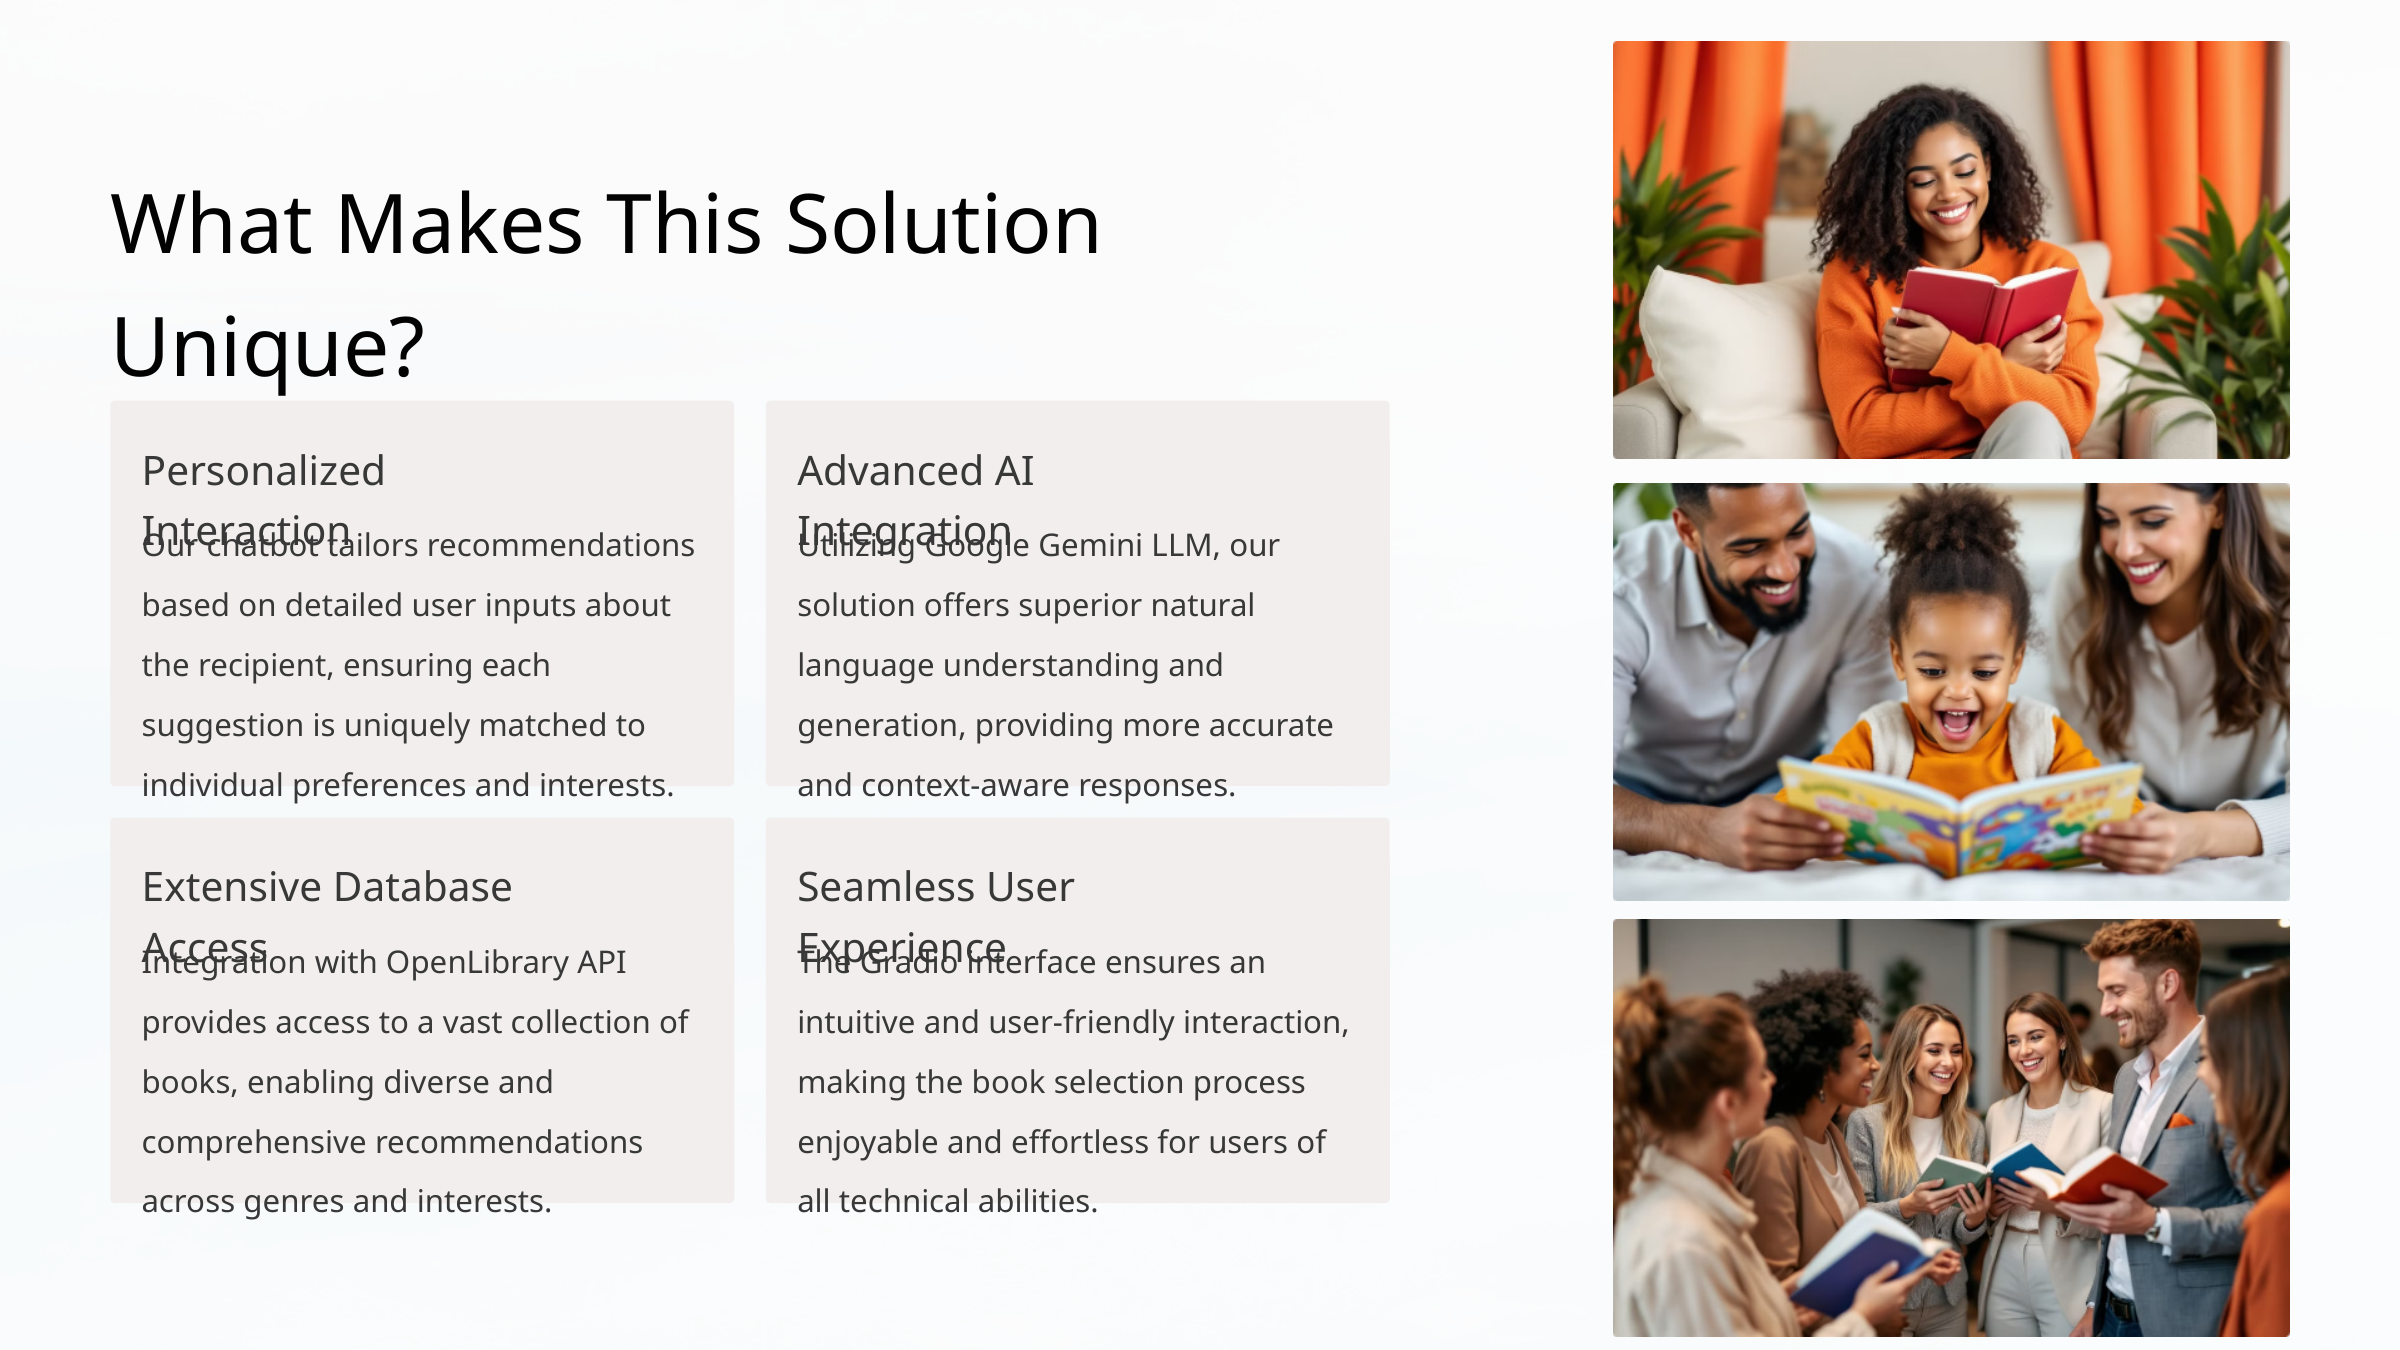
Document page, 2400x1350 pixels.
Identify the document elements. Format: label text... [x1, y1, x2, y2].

text_box The Gradio interface ensures an intuitive and user-friendly interaction, making the book selection process enjoyable and effortless for users of all technical abilities. [797, 919, 1359, 1172]
text_box What Makes This Solution Unique? [110, 146, 1390, 354]
text_box Our chatbot tailors recommendations based on detailed user inputs about the recipient, ensuring each suggestion is uniquely matched to individual preferences and interests. [141, 502, 703, 755]
text_box [765, 817, 1390, 1204]
picture [1613, 40, 2291, 460]
text_box Integration with OpenLibrary API provides access to a vast collection of books, enabling diverse and comprehensive recommendations across genres and interests. [141, 919, 703, 1172]
text_box Advanced AI Integration [797, 432, 1248, 484]
picture [1613, 482, 2291, 902]
text_box Utilizing Google Gemini LLM, our solution offers superior natural language understanding and generation, providing more accurate and context-aware responses. [797, 502, 1359, 755]
text_box [110, 817, 735, 1204]
text_box Personalized Interaction [141, 432, 593, 484]
text_box [110, 400, 735, 787]
picture [1613, 918, 2291, 1338]
text_box [765, 400, 1390, 787]
text_box Seamless User Experience [797, 849, 1271, 901]
text_box Extensive Database Access [141, 849, 628, 901]
